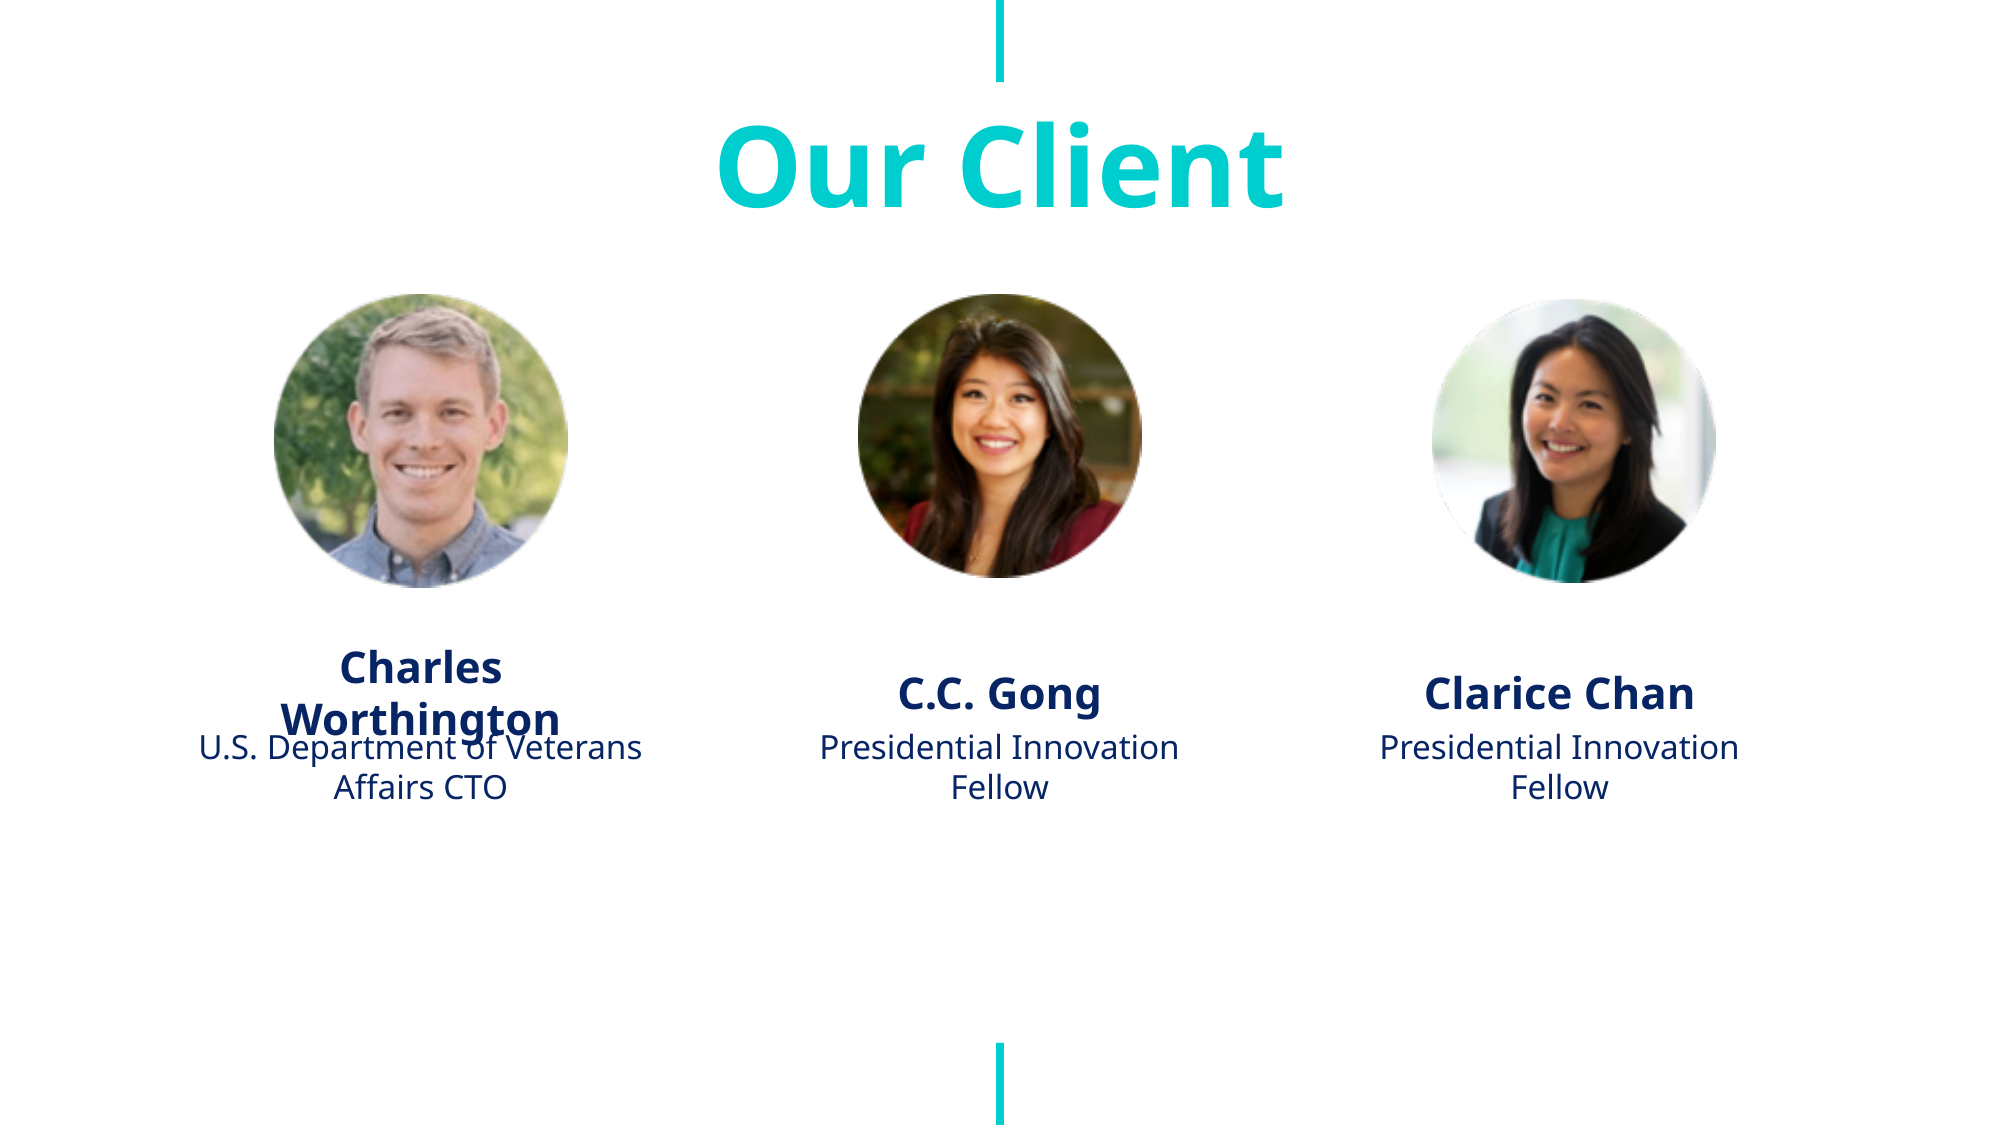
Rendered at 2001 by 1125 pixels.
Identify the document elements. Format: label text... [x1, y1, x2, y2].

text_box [178, 663, 664, 805]
picture [1431, 299, 1716, 583]
title Our Client [379, 75, 1621, 234]
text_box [756, 663, 1243, 805]
picture [857, 293, 1142, 578]
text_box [1317, 663, 1803, 805]
picture [273, 293, 569, 589]
